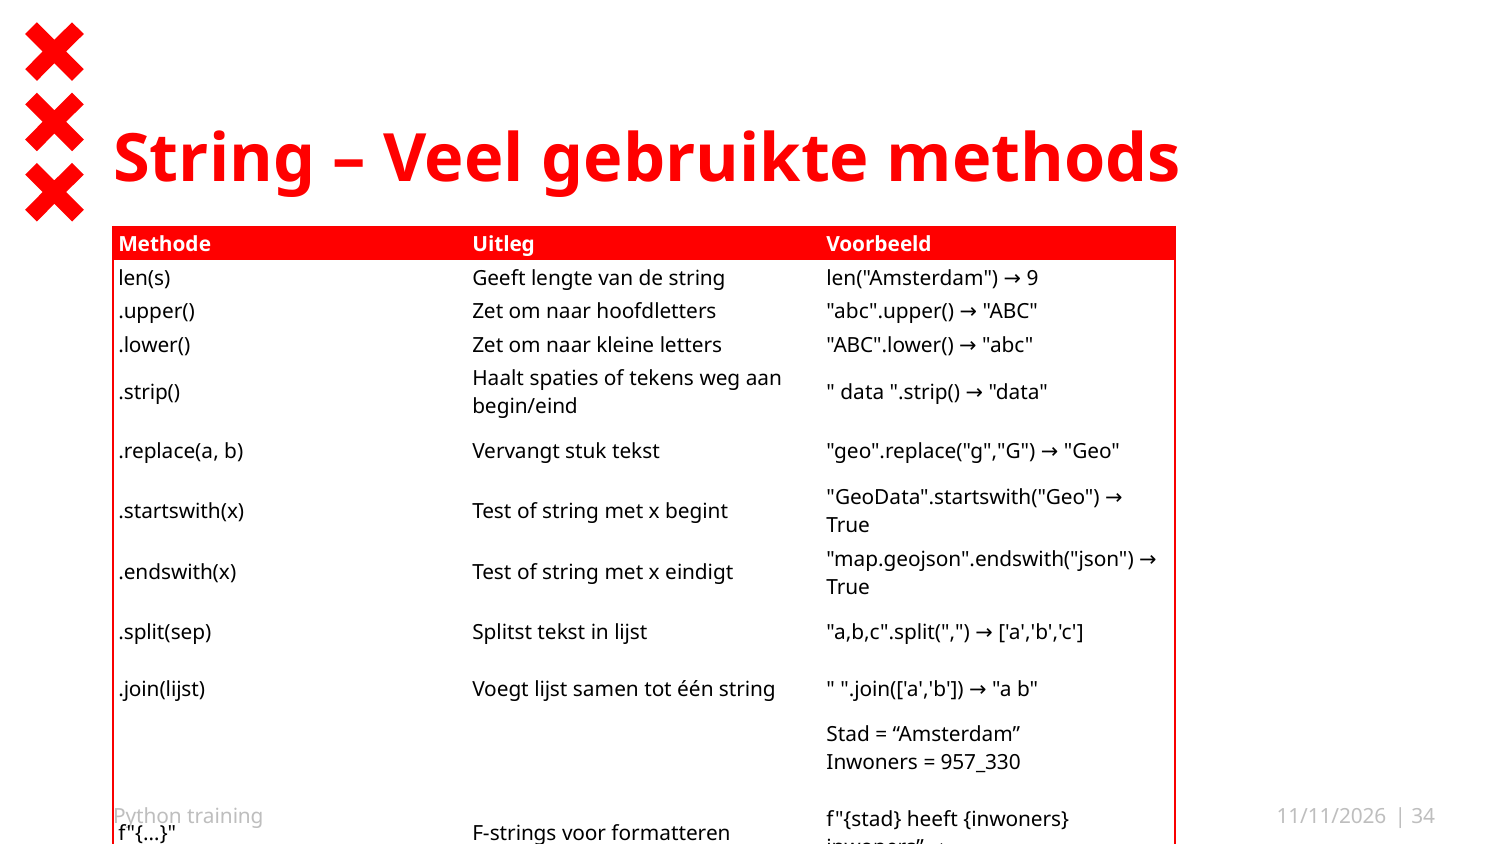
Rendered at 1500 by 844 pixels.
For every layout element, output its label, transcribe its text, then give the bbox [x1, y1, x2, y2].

table_cell Voegt lijst samen tot één string [467, 660, 821, 716]
table_cell .replace(a, b) [114, 423, 467, 479]
table_header Methode [114, 227, 467, 260]
table_cell "ABC".lower() → "abc" [821, 327, 1174, 361]
table_cell F-strings voor formatteren [467, 716, 821, 844]
table_cell len("Amsterdam") → 9 [821, 260, 1174, 294]
table_cell "geo".replace("g","G") → "Geo" [821, 423, 1174, 479]
slide_number | 34 [1394, 802, 1442, 833]
table_header Uitleg [467, 227, 821, 260]
table_cell Splitst tekst in lijst [467, 603, 821, 660]
table_cell .strip() [114, 361, 467, 423]
table_cell .split(sep) [114, 603, 467, 660]
table_cell Test of string met x begint [467, 479, 821, 541]
table_cell " data ".strip() → "data" [821, 361, 1174, 423]
table_cell .endswith(x) [114, 541, 467, 603]
table_cell Haalt spaties of tekens weg aan begin/eind [467, 361, 821, 423]
table_cell f"{…}" [114, 716, 467, 844]
table_cell len(s) [114, 260, 467, 294]
title String – Veel gebruikte methods [113, 114, 1442, 275]
table_cell "GeoData".startswith("Geo") → True [821, 479, 1174, 541]
table_cell .lower() [114, 327, 467, 361]
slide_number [1262, 802, 1387, 833]
table_cell Test of string met x eindigt [467, 541, 821, 603]
table_cell .startswith(x) [114, 479, 467, 541]
table_cell "abc".upper() → "ABC" [821, 294, 1174, 327]
table_cell "map.geojson".endswith("json") → True [821, 541, 1174, 603]
table_cell .join(lijst) [114, 660, 467, 716]
table_cell Vervangt stuk tekst [467, 423, 821, 479]
table_cell Zet om naar hoofdletters [467, 294, 821, 327]
table_cell " ".join(['a','b']) → "a b" [821, 660, 1174, 716]
table_cell "a,b,c".split(",") → ['a','b','c'] [821, 603, 1174, 660]
table_cell Geeft lengte van de string [467, 260, 821, 294]
table_cell Zet om naar kleine letters [467, 327, 821, 361]
table_header Voorbeeld [821, 227, 1174, 260]
table_cell .upper() [114, 294, 467, 327]
table_cell Stad = “Amsterdam” Inwoners = 957_330 f"{stad} heeft {inwoners} inwoners” → ”Amsterdam heeft 957.330 inwoners” [821, 716, 1174, 844]
